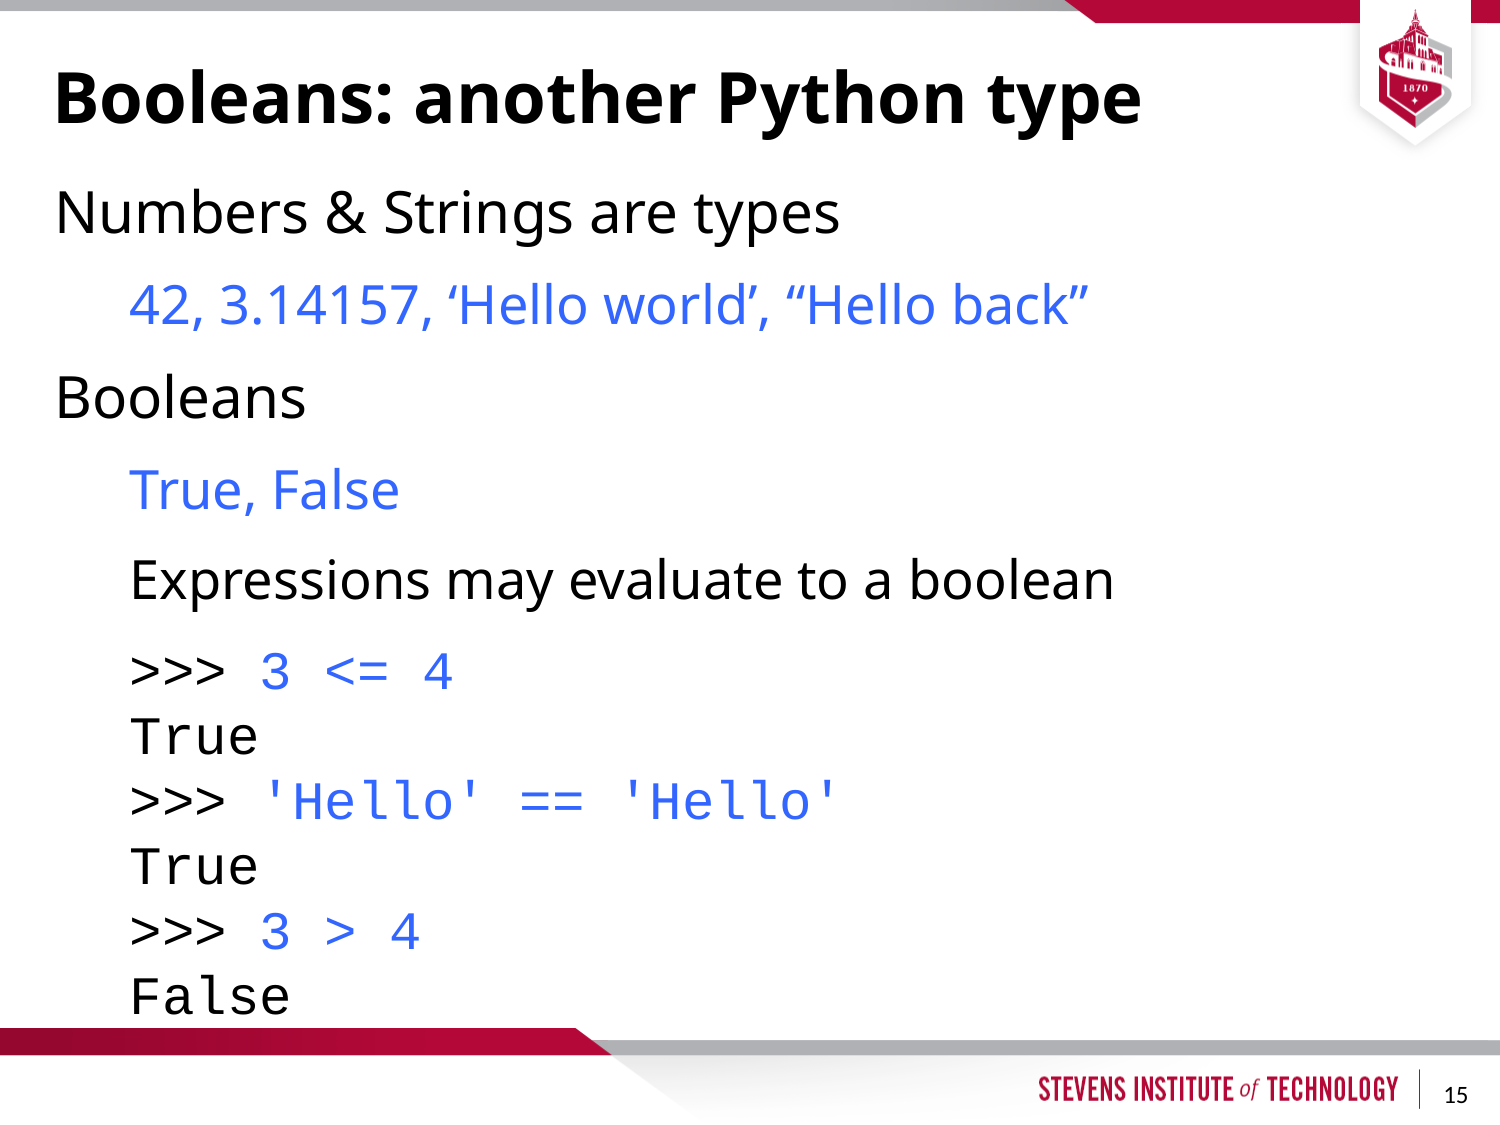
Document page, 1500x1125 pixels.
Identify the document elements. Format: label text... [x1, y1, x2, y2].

slide_number 15 [1428, 1071, 1490, 1108]
list Numbers & Strings are types 42, 3.14157, ‘Hello world’, “Hello back” Booleans True, False Expressions may evaluate to a boolean >>> 3 <= 4 True >>> 'Hello' == 'Hello' True >>> 3 > 4 False [39, 168, 1428, 909]
title Booleans: another Python type [37, 45, 1338, 150]
picture [0, 0, 1500, 160]
picture [0, 1028, 1500, 1125]
